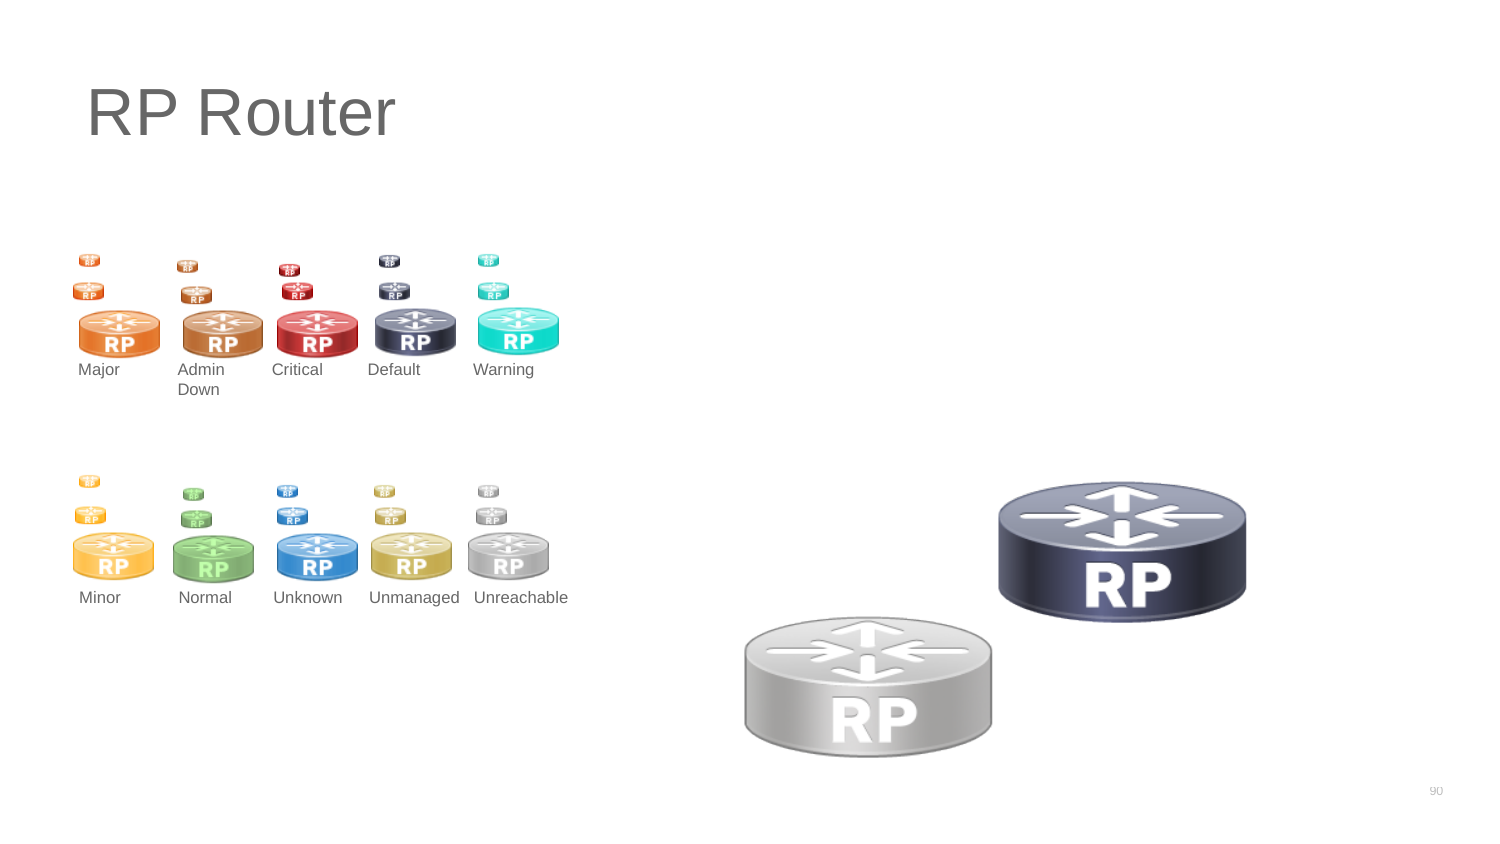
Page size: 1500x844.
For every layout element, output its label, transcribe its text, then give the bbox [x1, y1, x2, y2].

picture [477, 276, 559, 373]
picture [371, 481, 453, 597]
picture [708, 381, 1283, 837]
picture [73, 276, 160, 375]
picture [379, 251, 400, 272]
picture [375, 276, 456, 373]
picture [478, 250, 499, 271]
picture [78, 471, 100, 492]
picture [181, 280, 264, 375]
picture [176, 256, 198, 278]
picture [277, 481, 358, 599]
picture [78, 250, 100, 272]
picture [277, 260, 358, 375]
title RP Router [71, 55, 1441, 176]
picture [173, 483, 254, 600]
picture [468, 481, 549, 597]
picture [73, 500, 154, 597]
